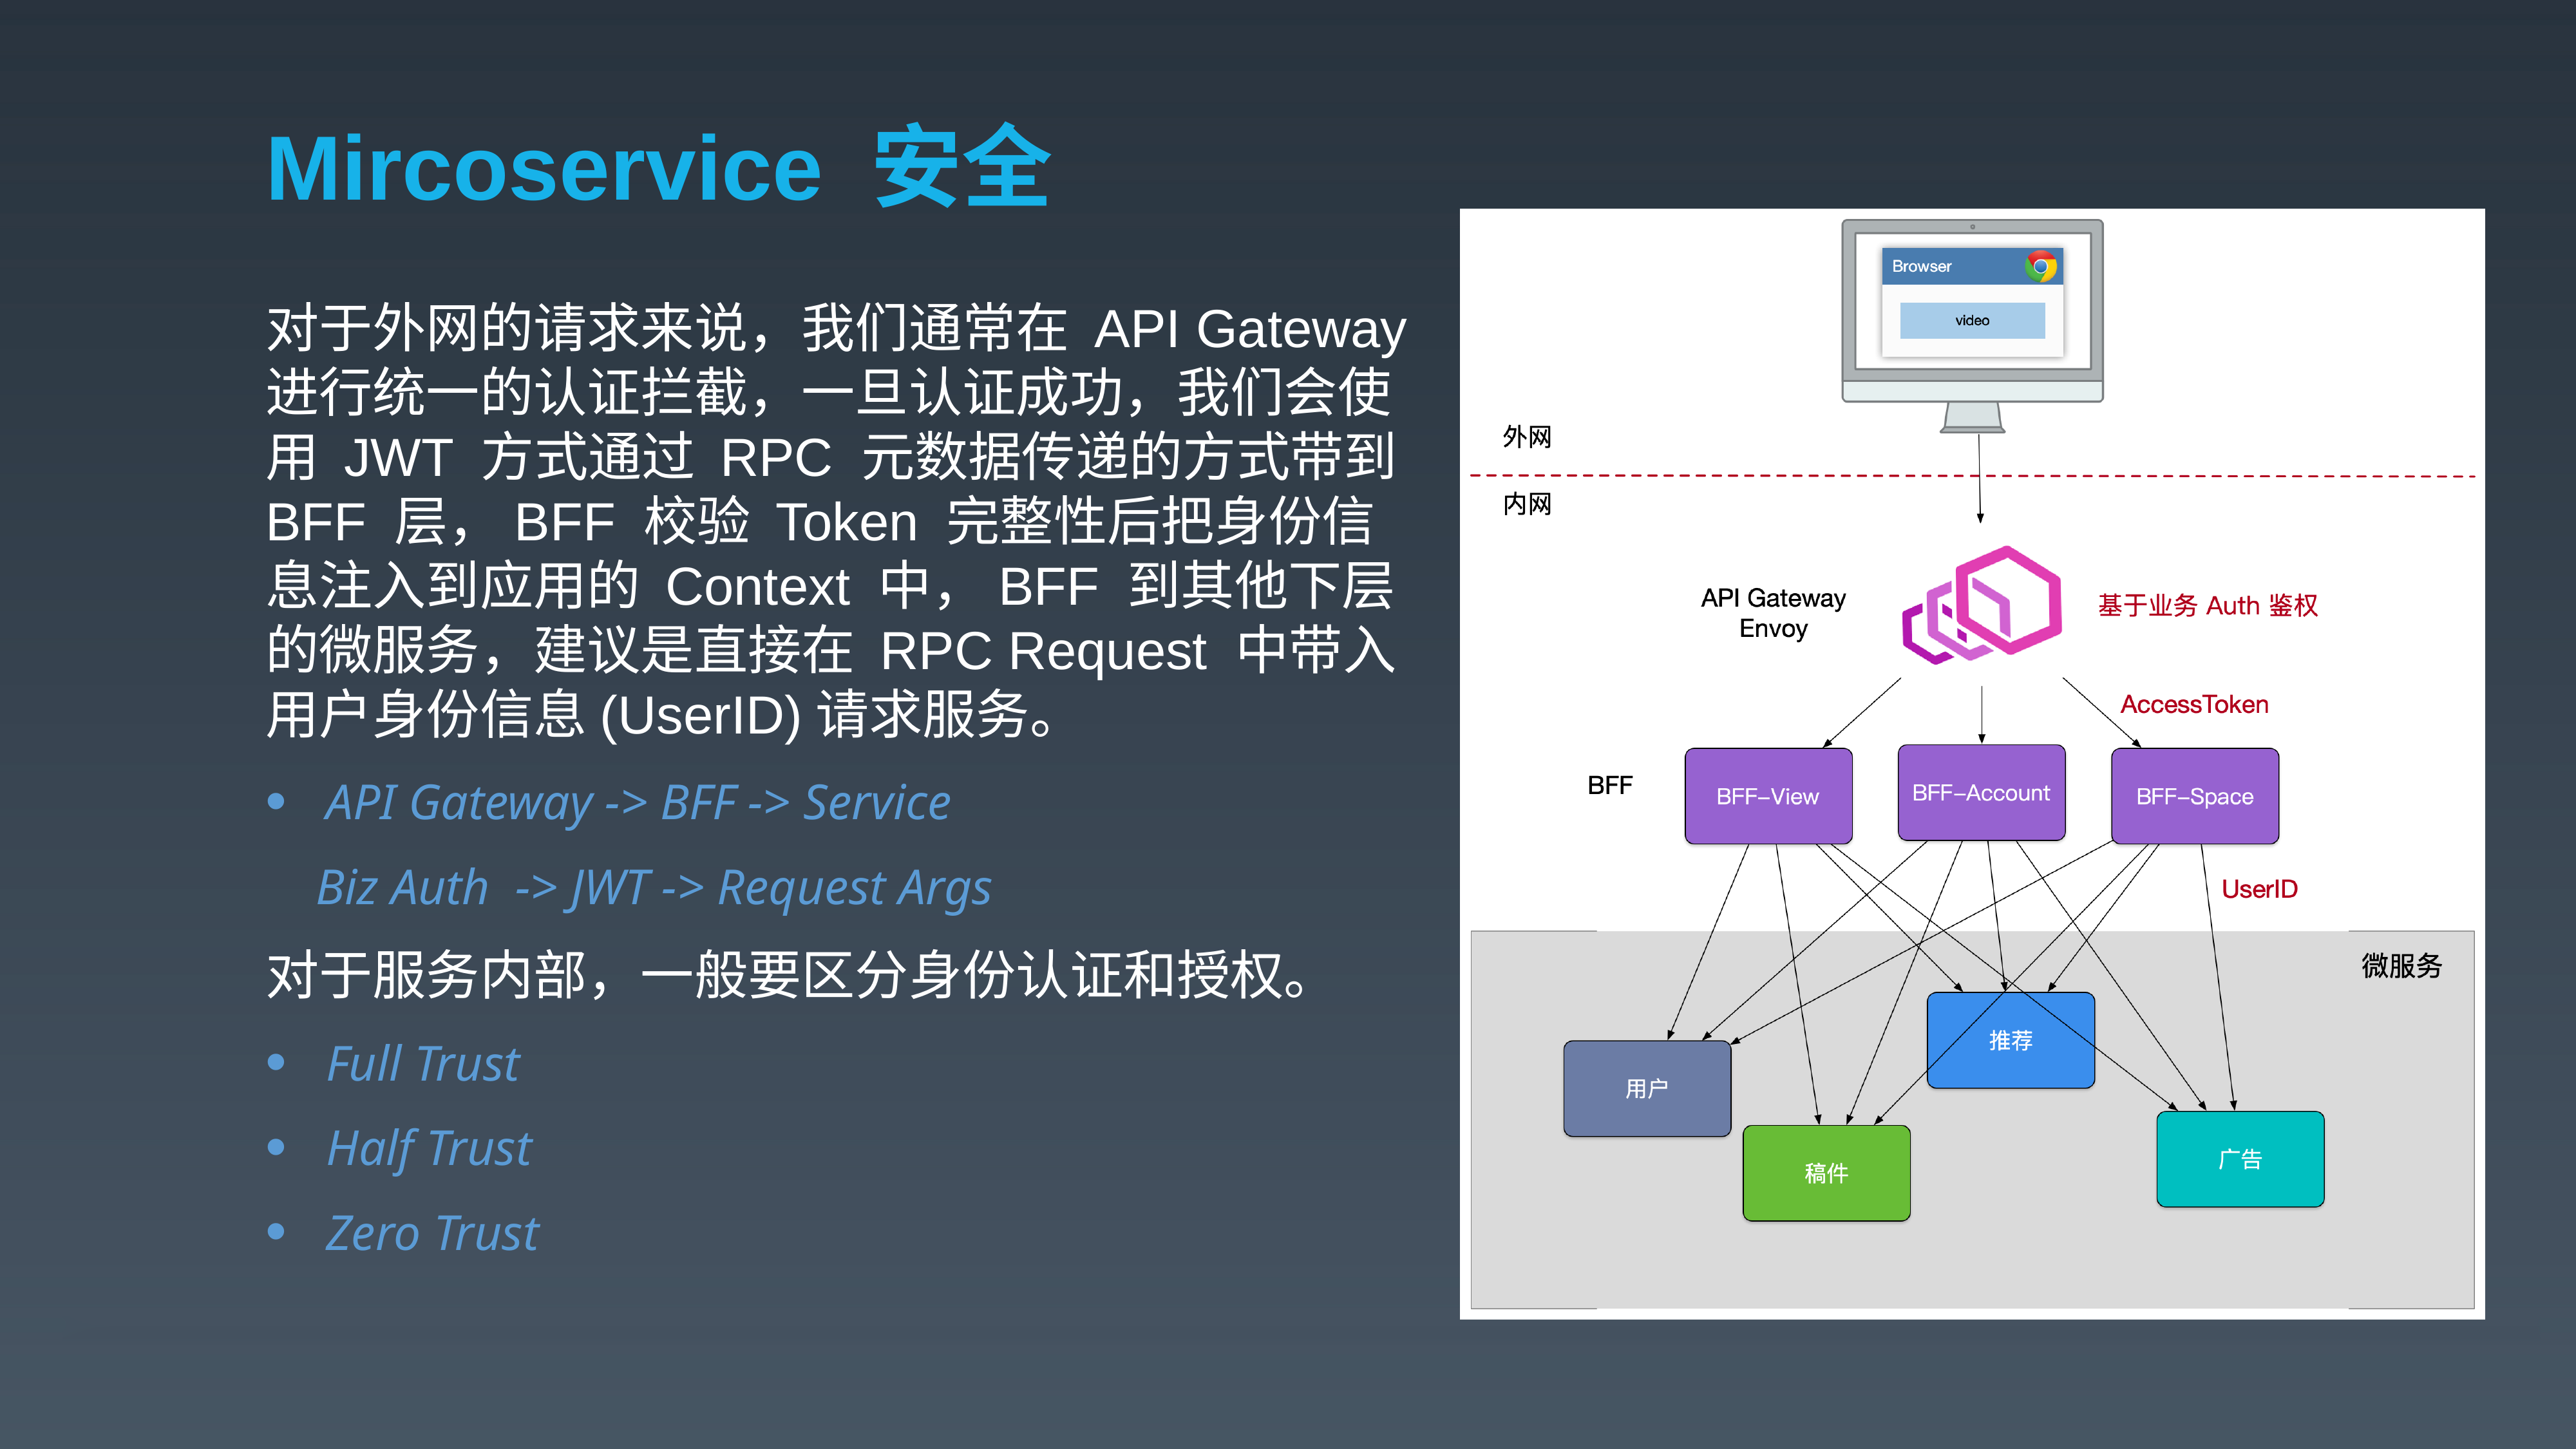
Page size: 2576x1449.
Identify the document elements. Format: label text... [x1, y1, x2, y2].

picture [0, 0, 2576, 1449]
title Mircoservice 安全 [260, 103, 2316, 243]
list 对于外网的请求来说，我们通常在 API Gateway 进行统一的认证拦截，一旦认证成功，我们会使用 JWT 方式通过 RPC 元数据传递的方式带到 BFF 层，BFF 校验 Token 完整性后把身份信息注入到应用的 Context 中，BFF 到其他下层的微服务，建议是直接在 RPC Request 中带入用户身份信息(UserID)请求服务。 API Gateway -> BFF -> Service Biz Auth -> JWT -> Request Args 对于服务内部，一般要区分身份认证和授权。 Full Trust Half Trust Zero Trust [260, 288, 1416, 1339]
